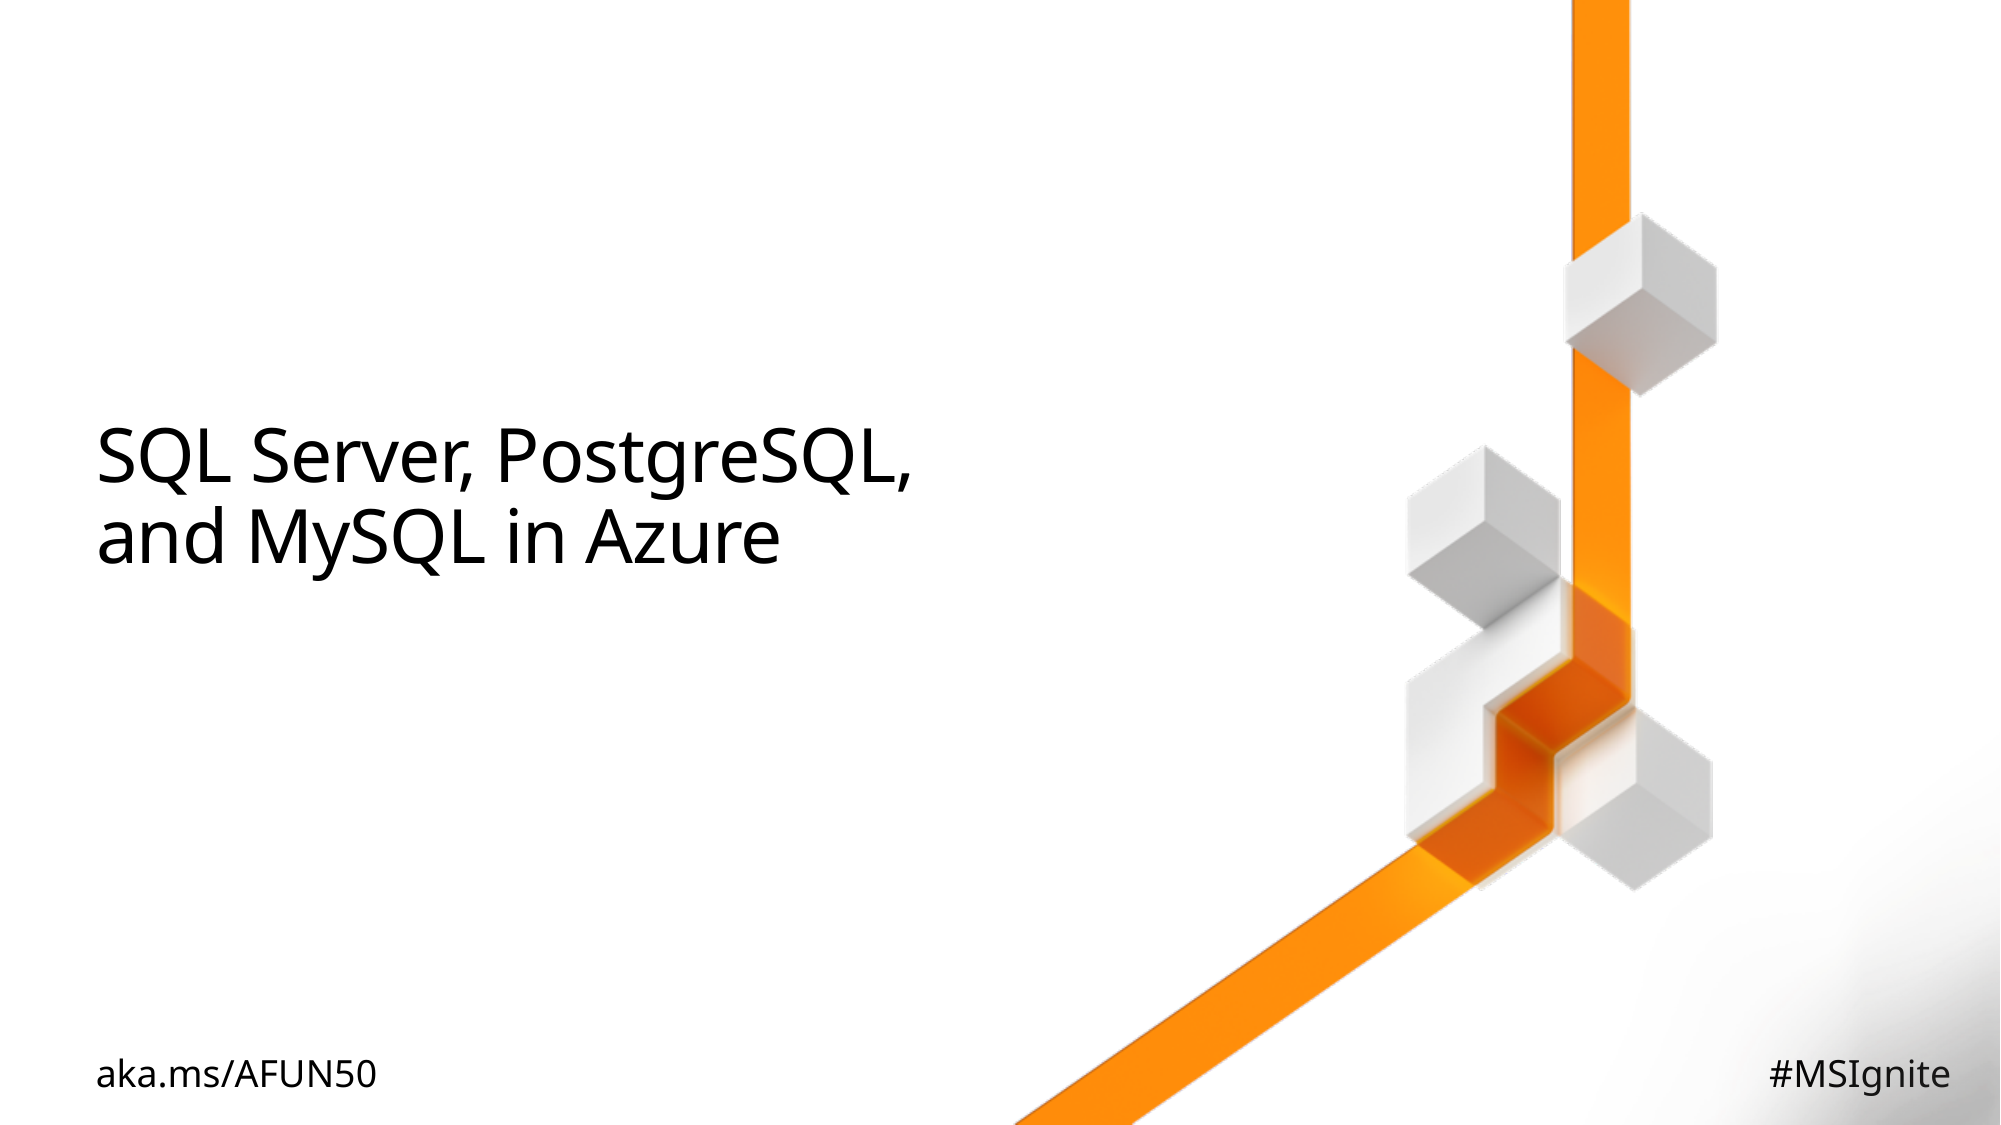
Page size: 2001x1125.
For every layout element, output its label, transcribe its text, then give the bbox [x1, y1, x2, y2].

picture [978, 0, 2000, 1125]
title SQL Server, PostgreSQL, and MySQL in Azure [96, 416, 1000, 580]
